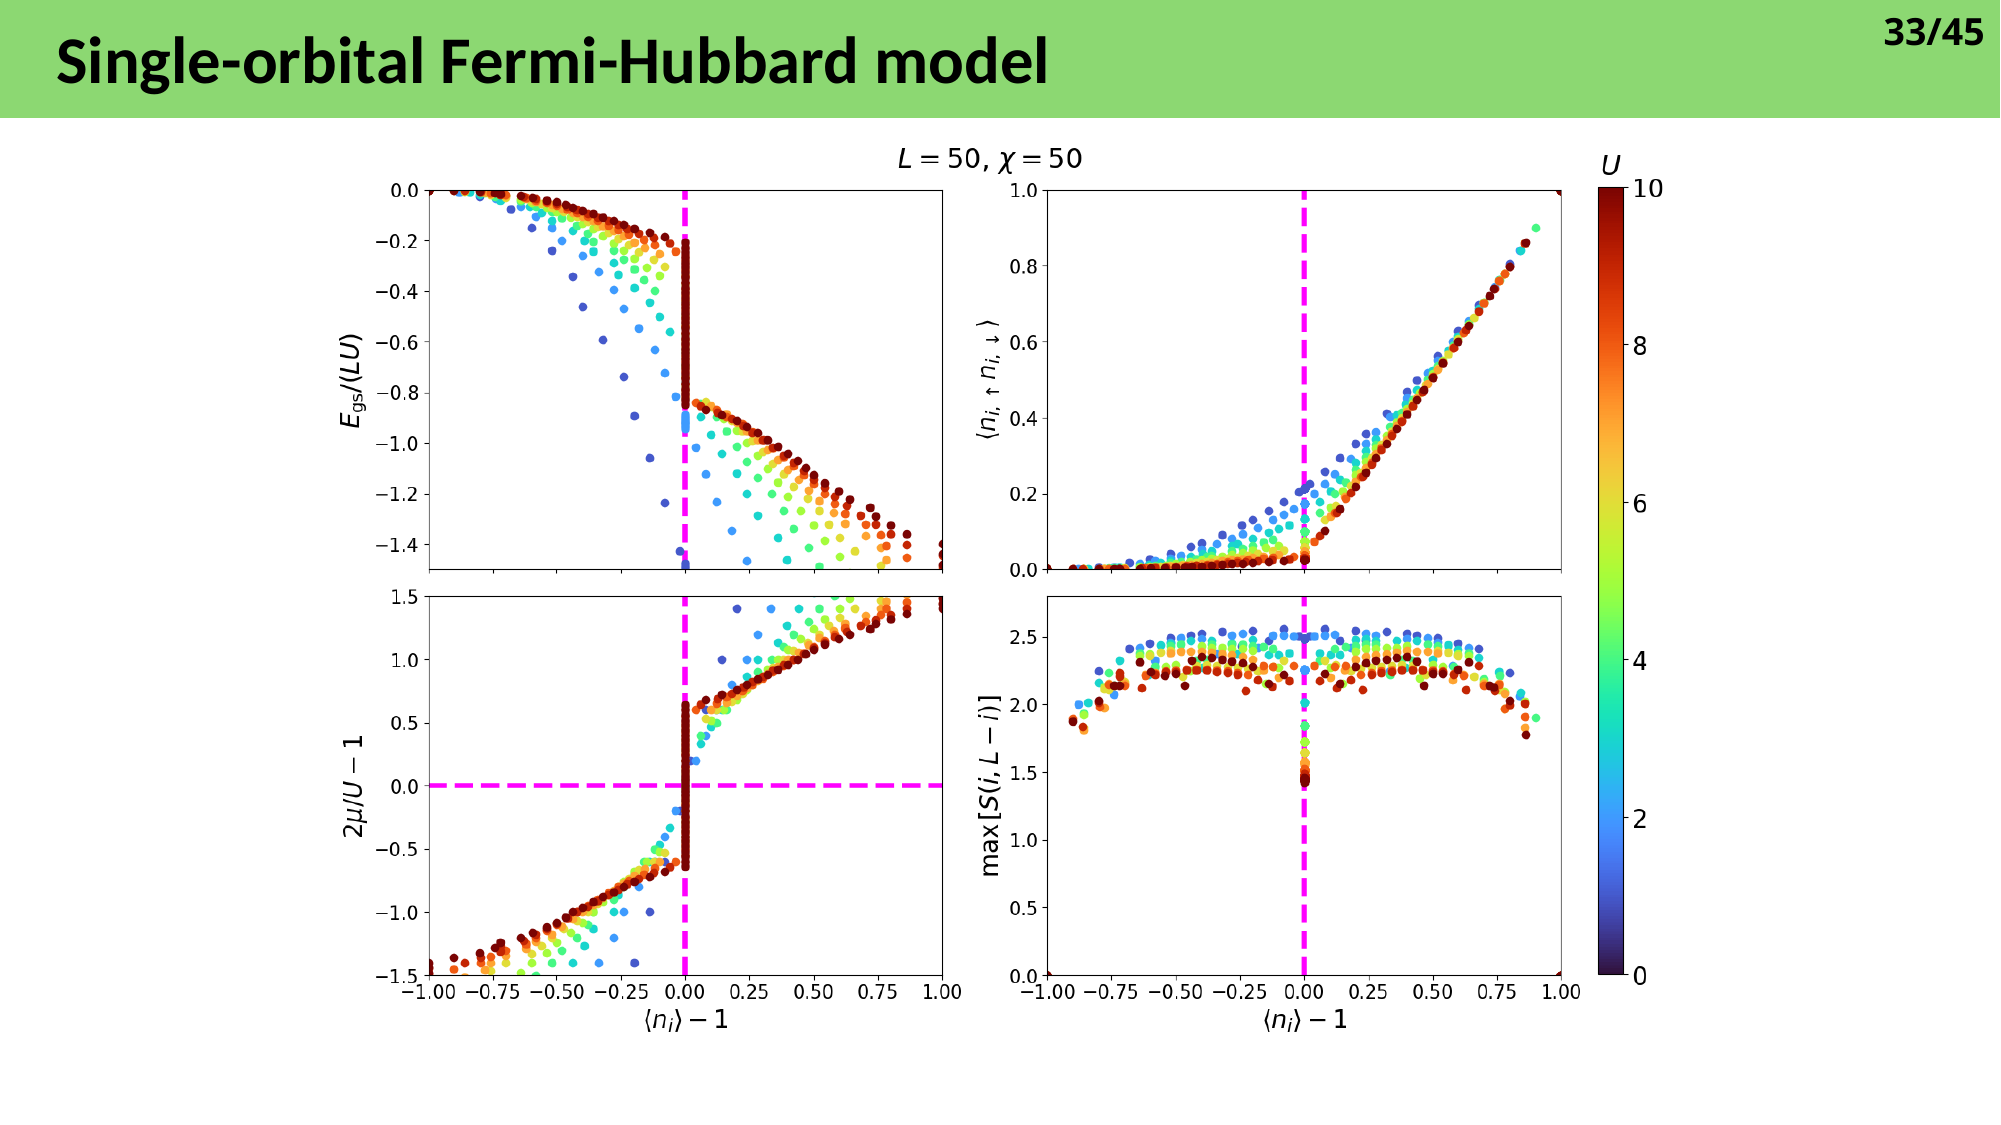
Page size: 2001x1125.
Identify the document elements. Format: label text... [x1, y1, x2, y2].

picture [328, 137, 1672, 1042]
title Single-orbital Fermi-Hubbard model [0, 12, 1883, 111]
